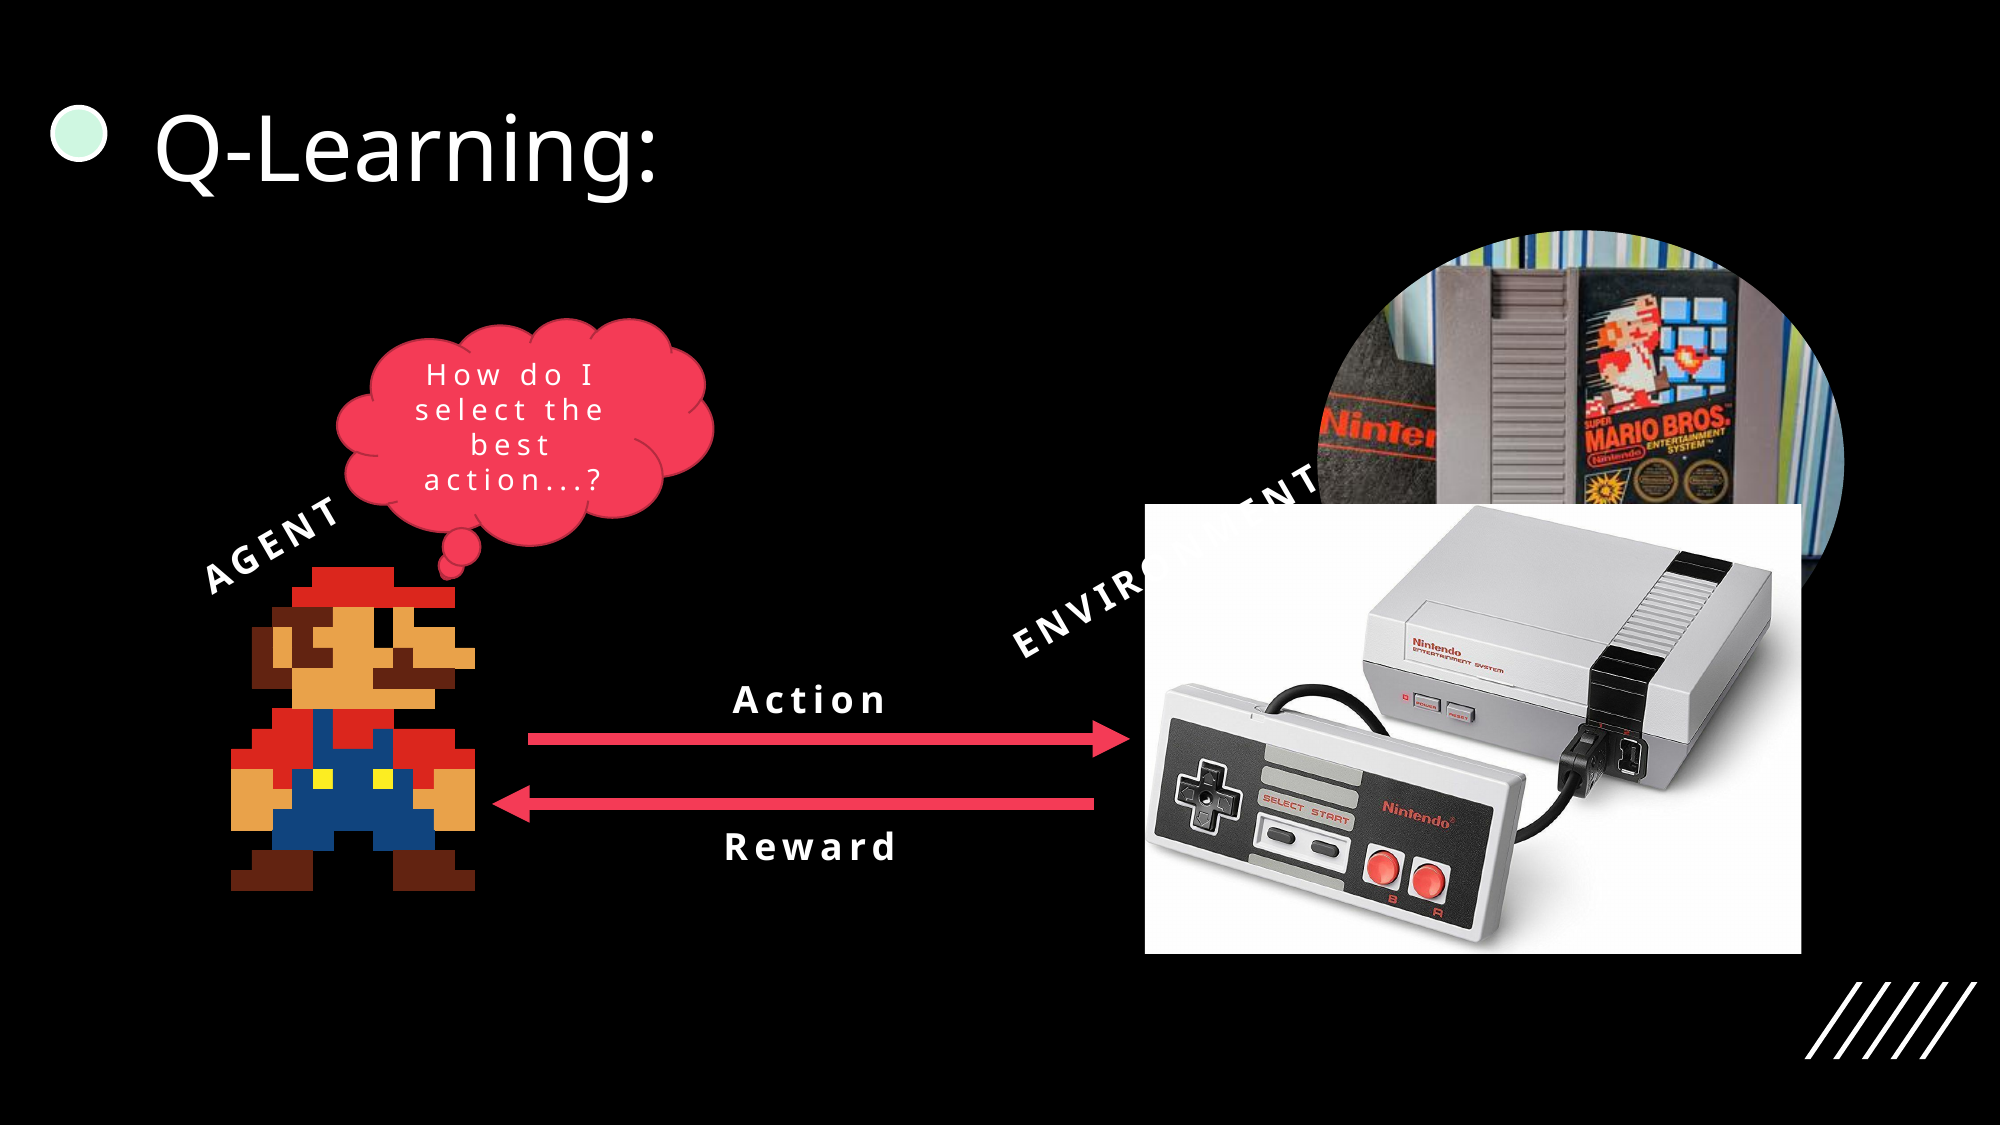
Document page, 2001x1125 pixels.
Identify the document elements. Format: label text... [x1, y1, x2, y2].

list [1144, 504, 1802, 954]
picture [1317, 230, 1845, 694]
text_box Reward [708, 815, 911, 876]
text_box Action [717, 668, 900, 729]
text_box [231, 567, 475, 891]
text_box ENVIRONMENT [1204, 440, 1317, 504]
text_box AGENT [177, 473, 364, 616]
text_box ENVIRONMENT [987, 538, 1144, 681]
title Q-Learning: [137, 43, 1863, 261]
text_box How do I select the best action...? [335, 318, 715, 567]
